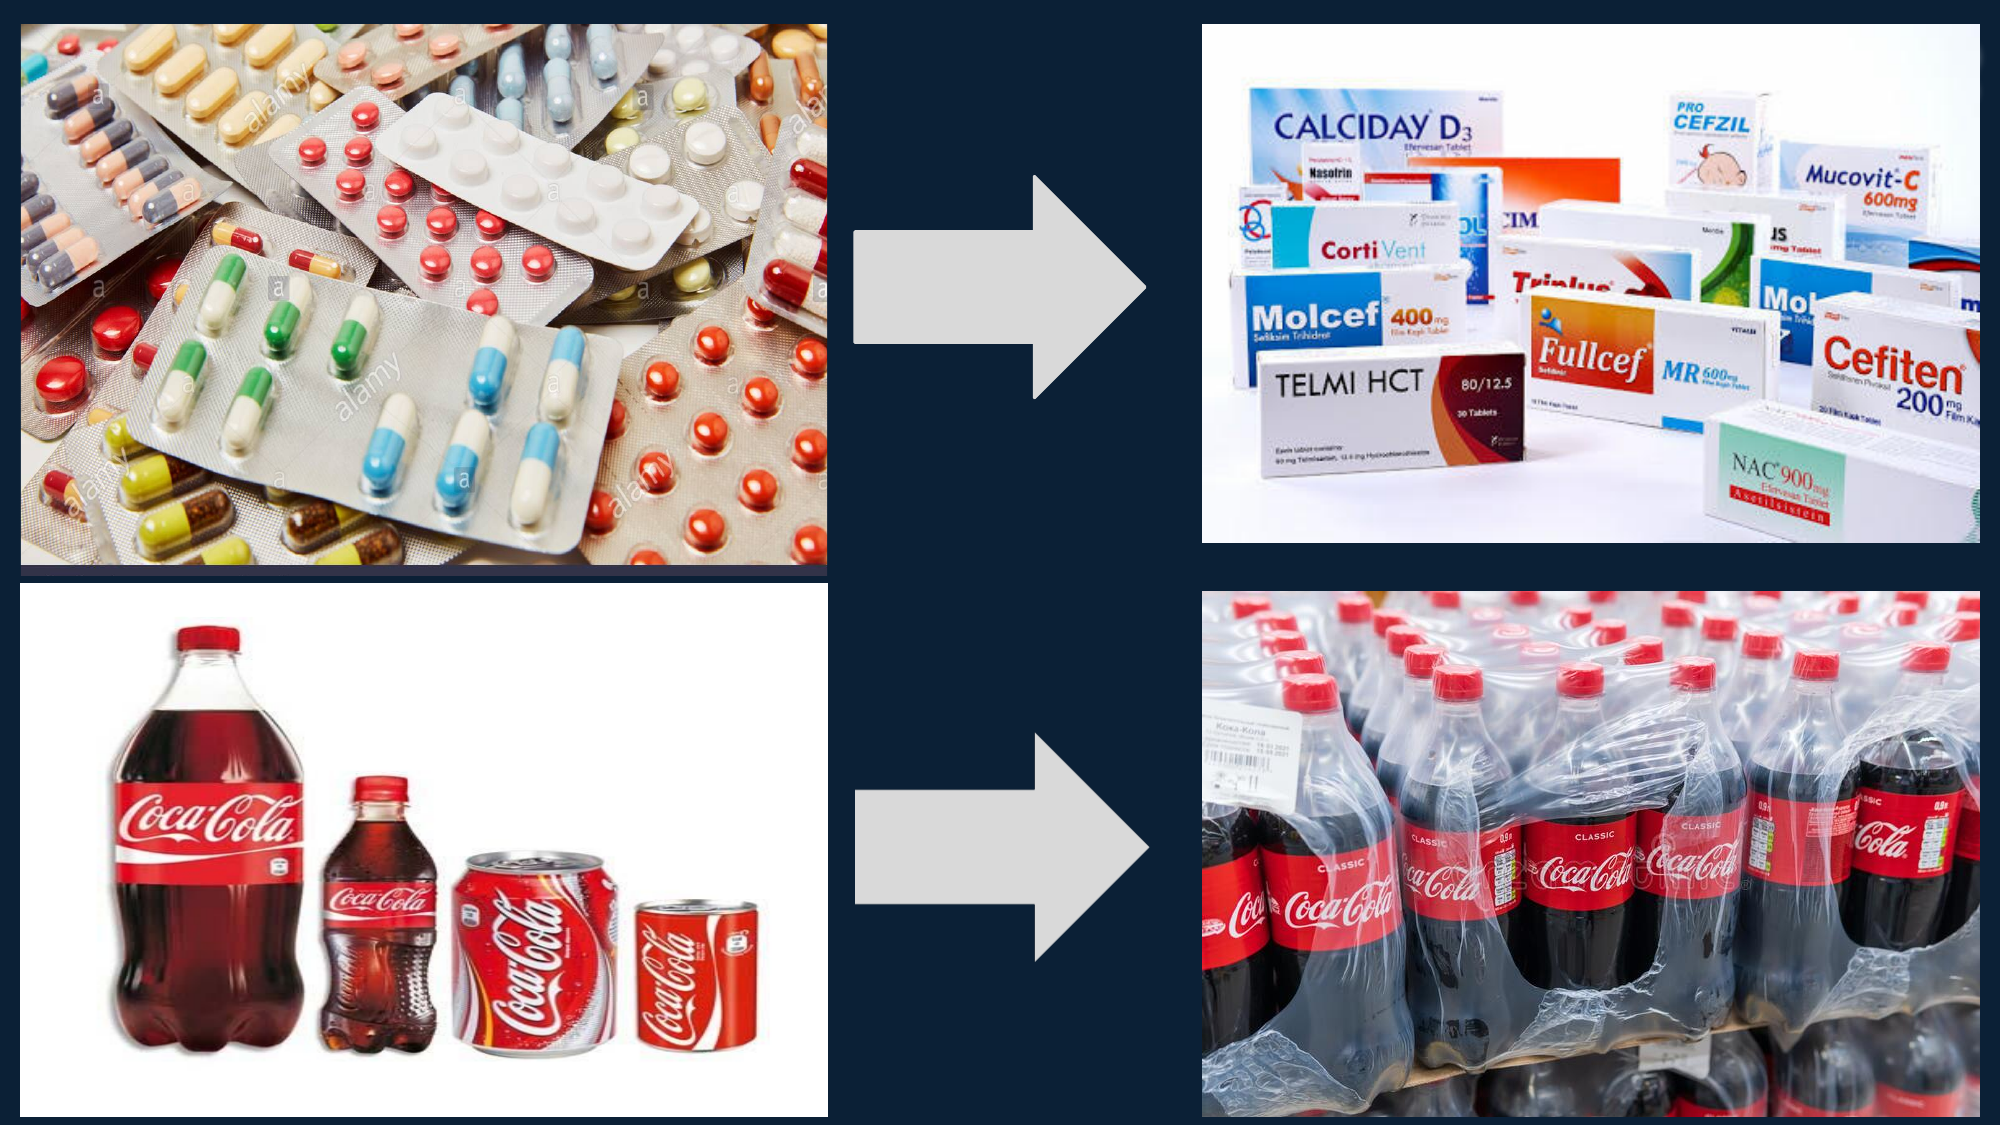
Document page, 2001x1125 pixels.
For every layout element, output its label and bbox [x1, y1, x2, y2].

picture [20, 583, 828, 1118]
picture [1201, 591, 1980, 1118]
picture [854, 730, 1150, 963]
picture [20, 24, 828, 576]
text_box [853, 174, 1147, 400]
picture [1201, 0, 2000, 544]
